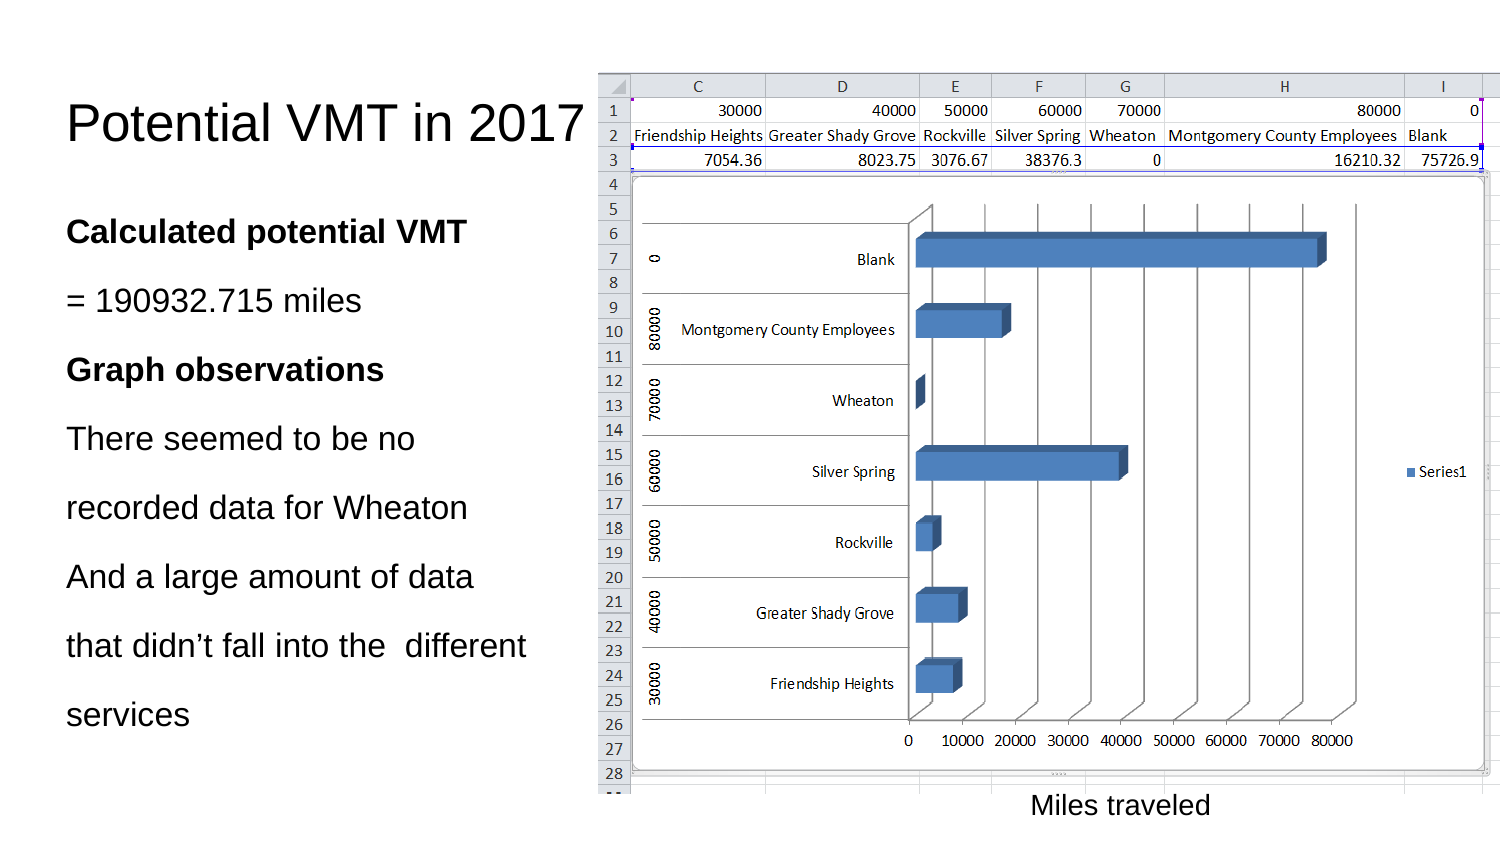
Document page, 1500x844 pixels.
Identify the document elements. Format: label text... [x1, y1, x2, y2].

title Potential VMT in 2017 [51, 72, 596, 167]
text_box Miles traveled [1015, 802, 1290, 837]
list Calculated potential VMT = 190932.715 miles Graph observations There seemed to be no recorded data for Wheaton And a large amount of data that didn’t fall into the different services [51, 189, 592, 750]
picture [597, 72, 1500, 794]
